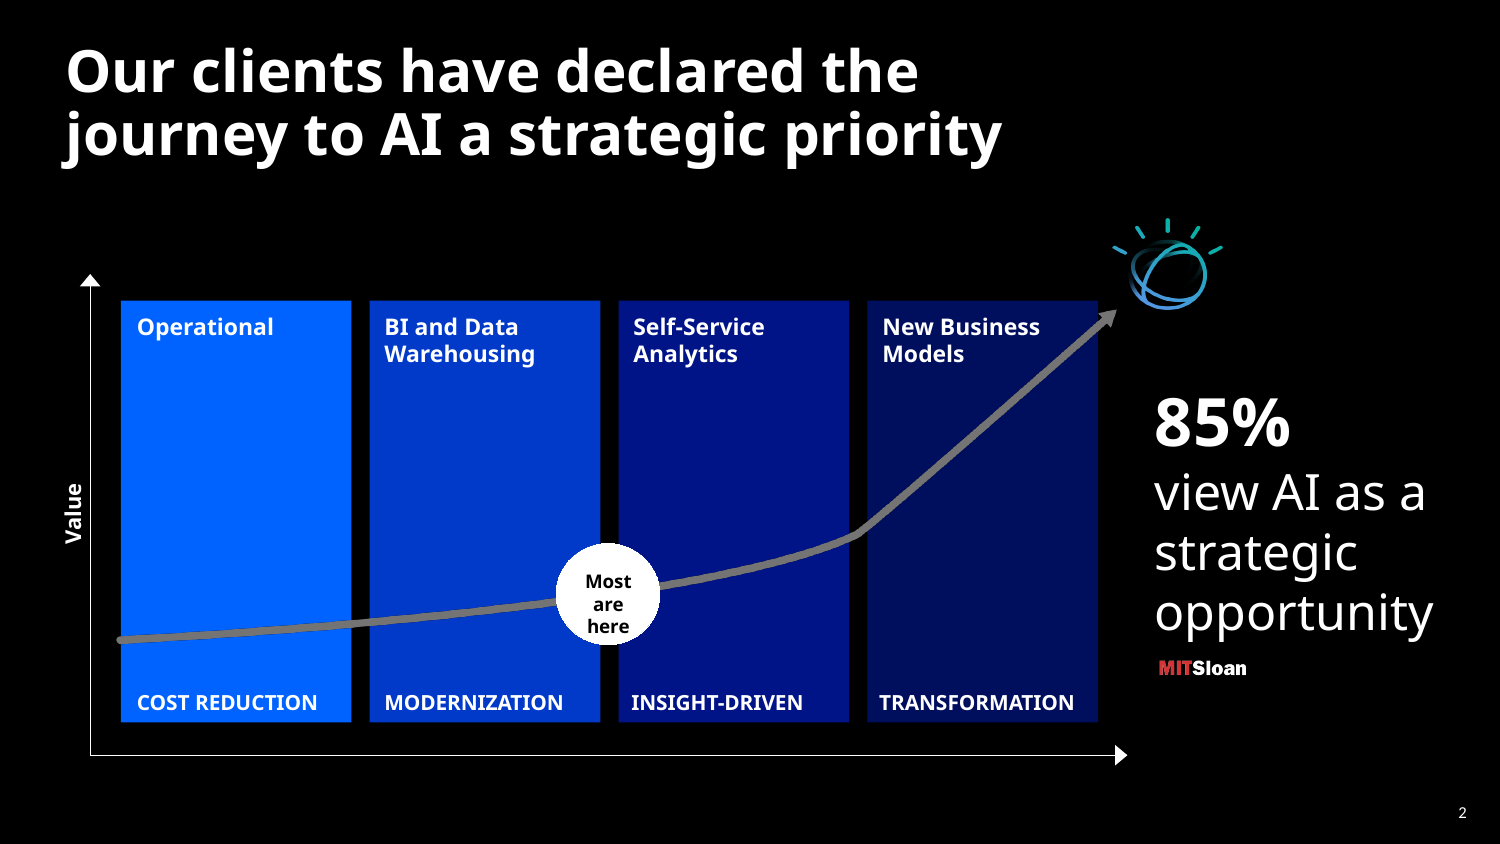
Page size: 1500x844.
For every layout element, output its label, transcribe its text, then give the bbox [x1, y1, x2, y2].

text_box TRANSFORMATION [864, 681, 1148, 722]
slide_number 2 [1457, 801, 1468, 823]
picture [116, 218, 1224, 702]
text_box MODERNIZATION [386, 702, 616, 722]
text_box Value [51, 315, 89, 713]
picture [1159, 659, 1248, 676]
text_box COST REDUCTION [122, 702, 386, 722]
text_box INSIGHT-DRIVEN [616, 702, 862, 722]
title Our clients have declared the journey to AI a strategic priority [64, 41, 1071, 171]
text_box 85% view AI as a strategic opportunity [1140, 372, 1471, 648]
